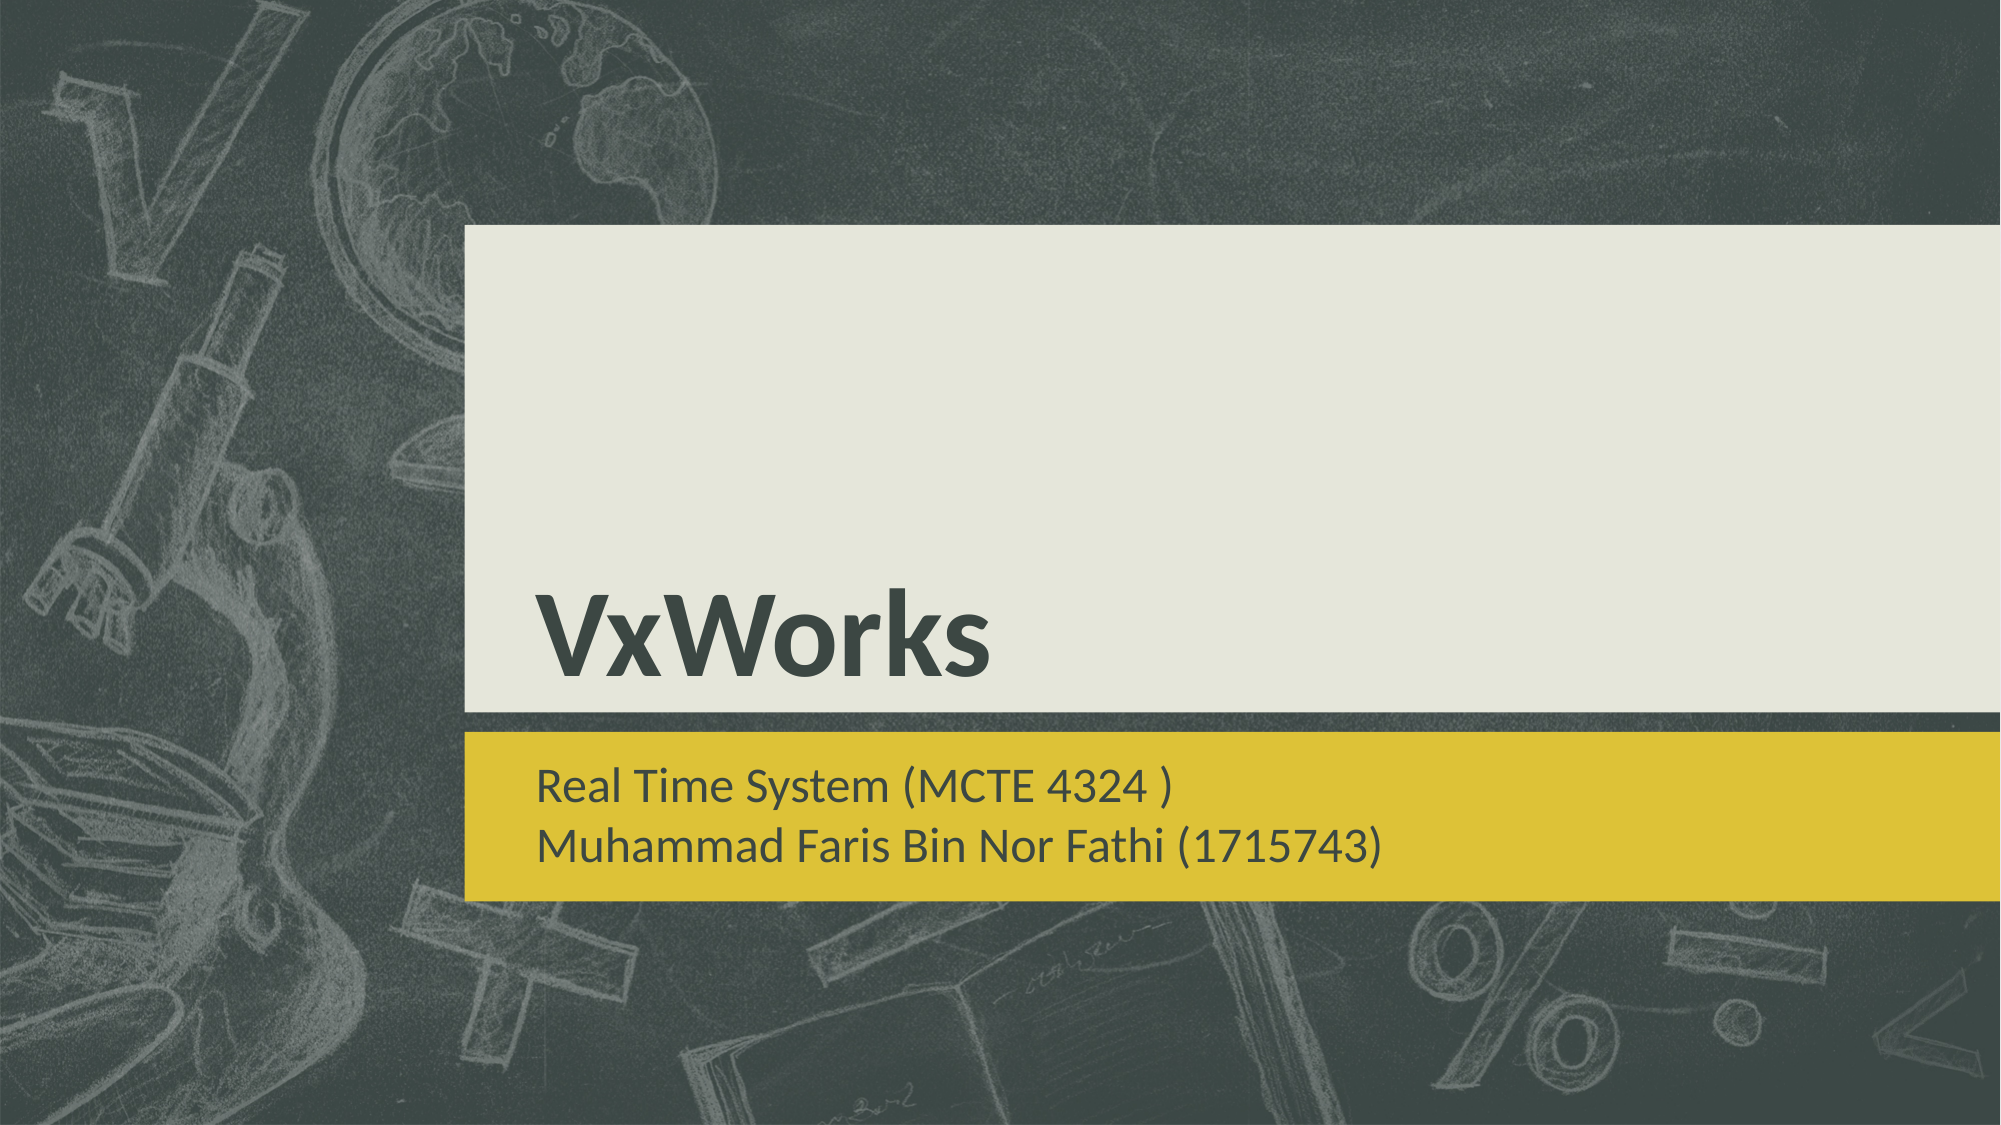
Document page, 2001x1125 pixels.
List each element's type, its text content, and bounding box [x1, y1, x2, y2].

subtitle Real Time System (MCTE 4324 ) Muhammad Faris Bin Nor Fathi (1715743) [520, 744, 1916, 887]
title VxWorks [520, 318, 1916, 711]
picture [0, 0, 2001, 1125]
